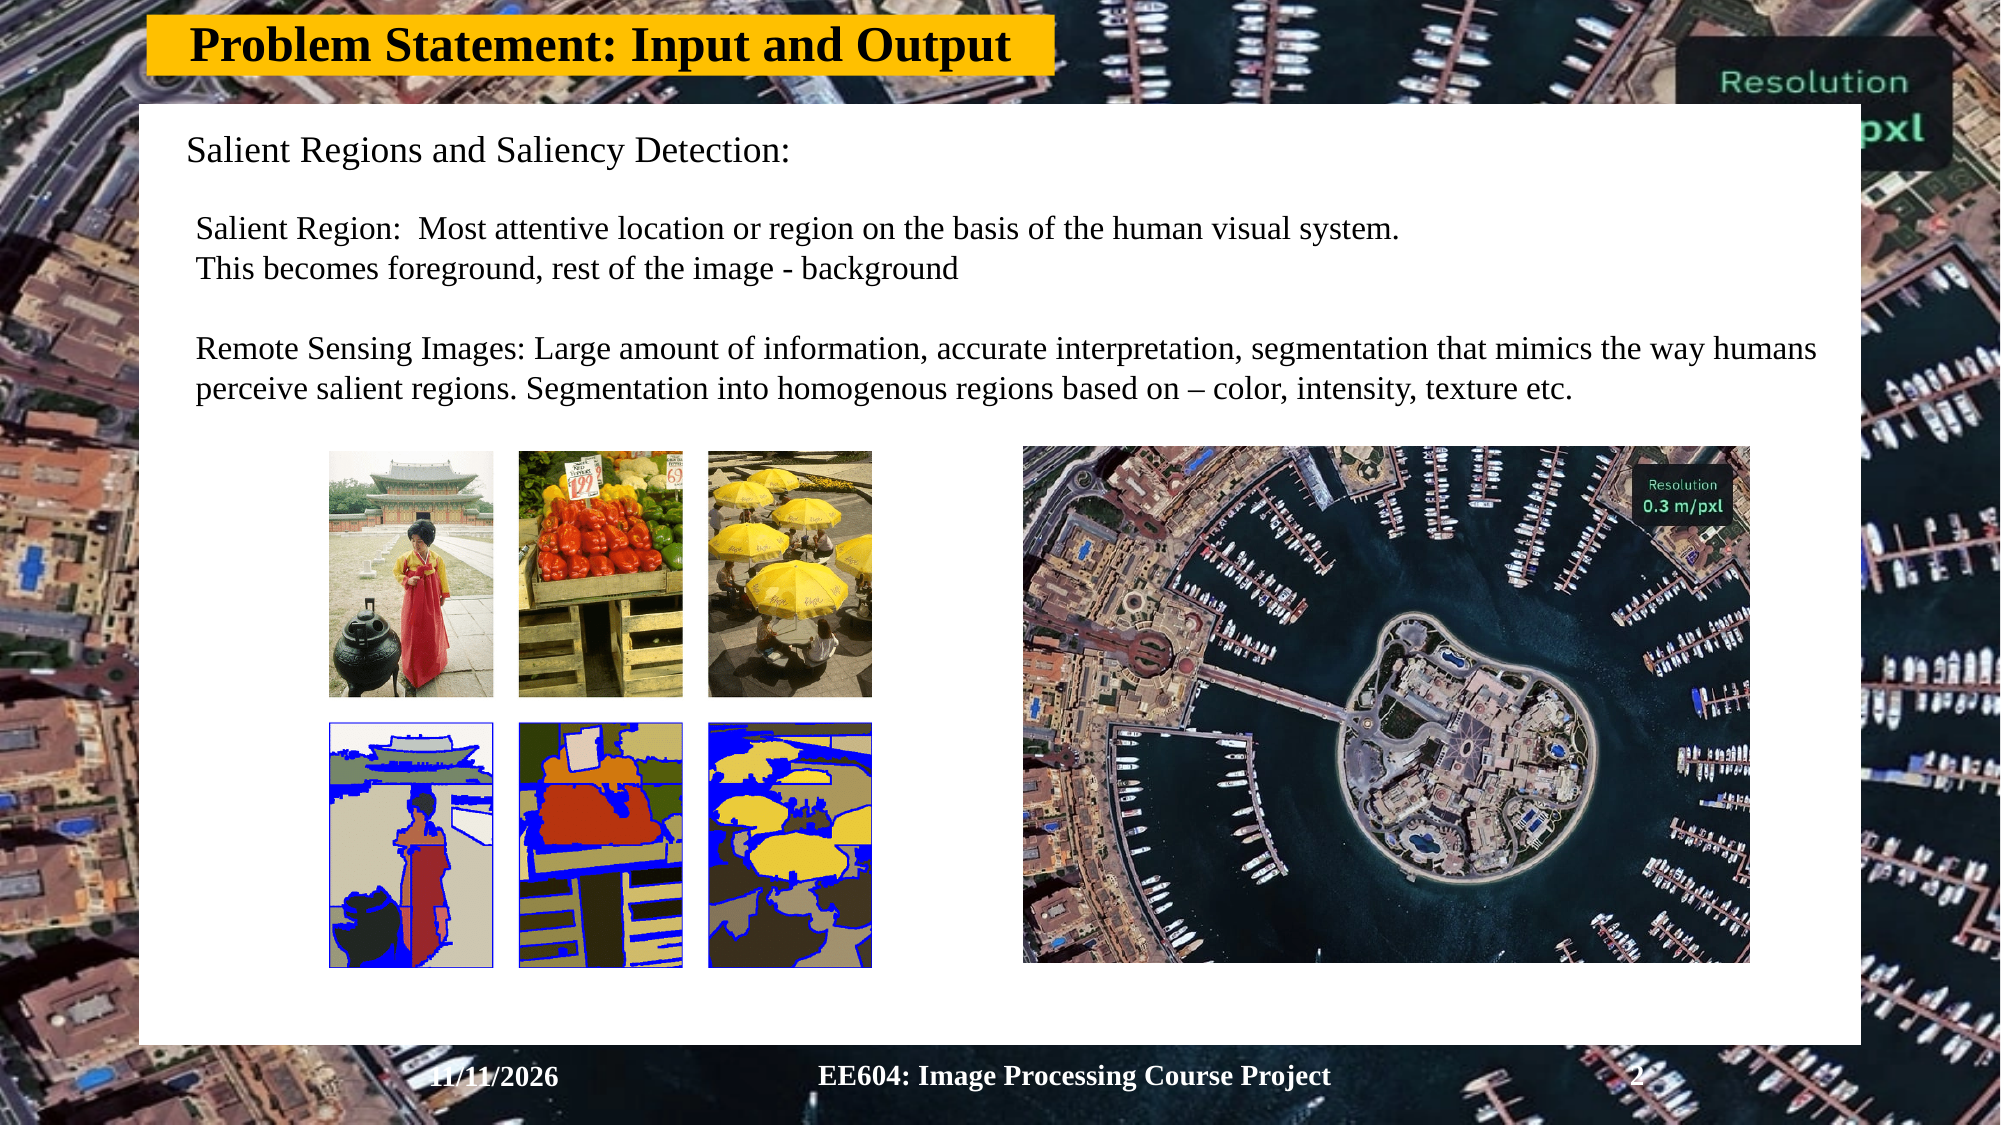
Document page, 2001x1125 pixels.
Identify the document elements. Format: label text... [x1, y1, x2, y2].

title Problem Statement: Input and Output [146, 14, 1055, 76]
list [139, 104, 1861, 1045]
text_box Salient Region: Most attentive location or region on the basis of the human visual system. This becomes foreground, rest of the image - background Remote Sensing Images: Large amount of information, accurate interpretation, segmentation that mimics the way humans perceive salient regions. Segmentation into homogenous regions based on – color, intensity, texture etc. [180, 198, 1836, 414]
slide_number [268, 1044, 719, 1105]
slide_number 2 [1412, 1044, 1863, 1103]
footer EE604: Image Processing Course Project [737, 1043, 1413, 1104]
text_box Salient Regions and Saliency Detection: [170, 117, 817, 268]
picture [0, 0, 2001, 1125]
